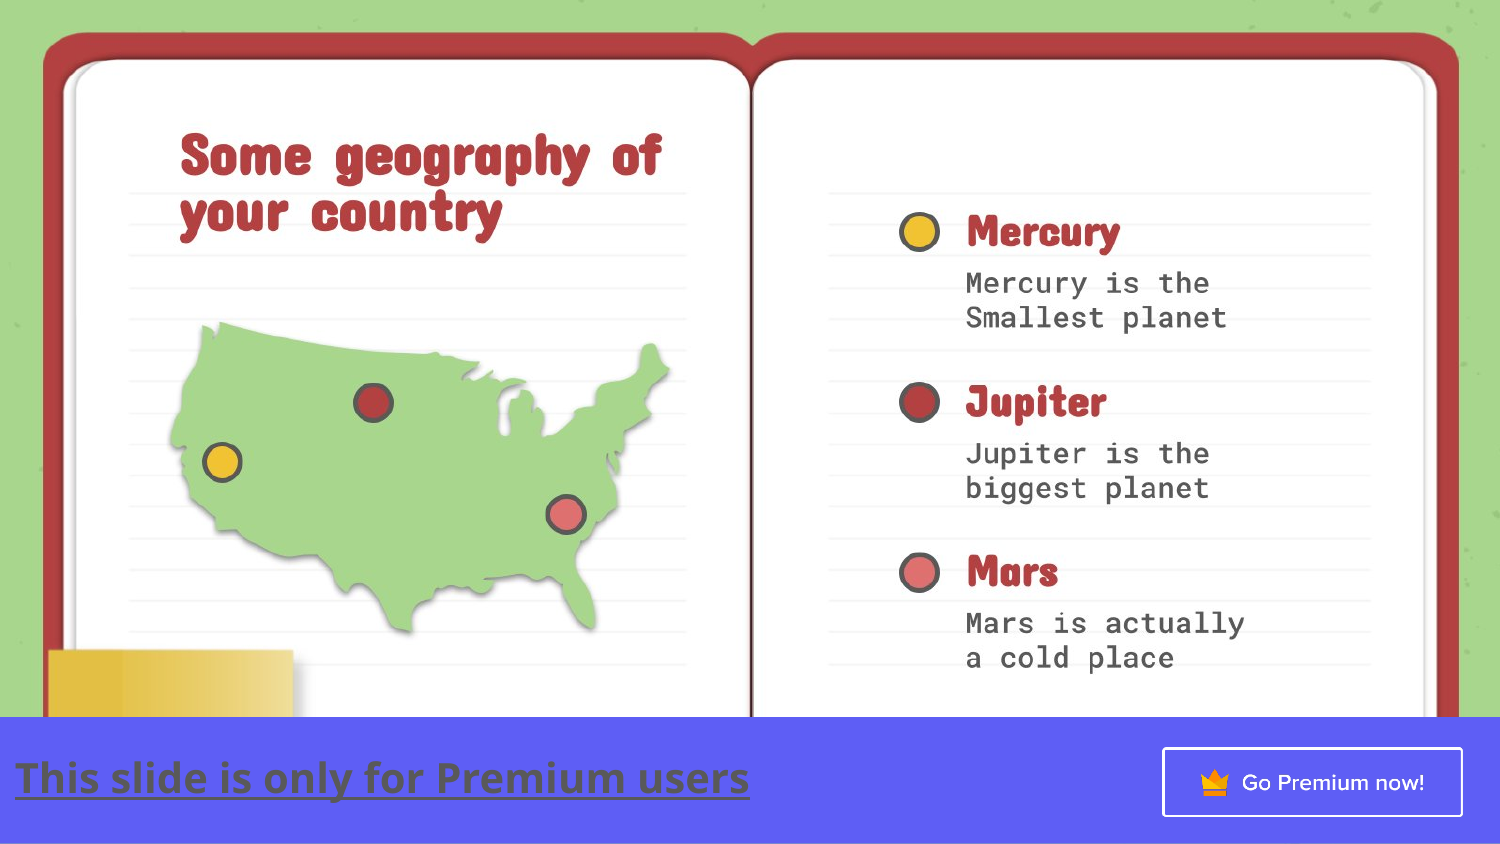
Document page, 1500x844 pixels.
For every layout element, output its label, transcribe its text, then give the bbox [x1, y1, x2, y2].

text_box This slide is only for Premium users [0, 717, 1500, 844]
picture [1162, 747, 1463, 817]
picture [0, 0, 1500, 717]
